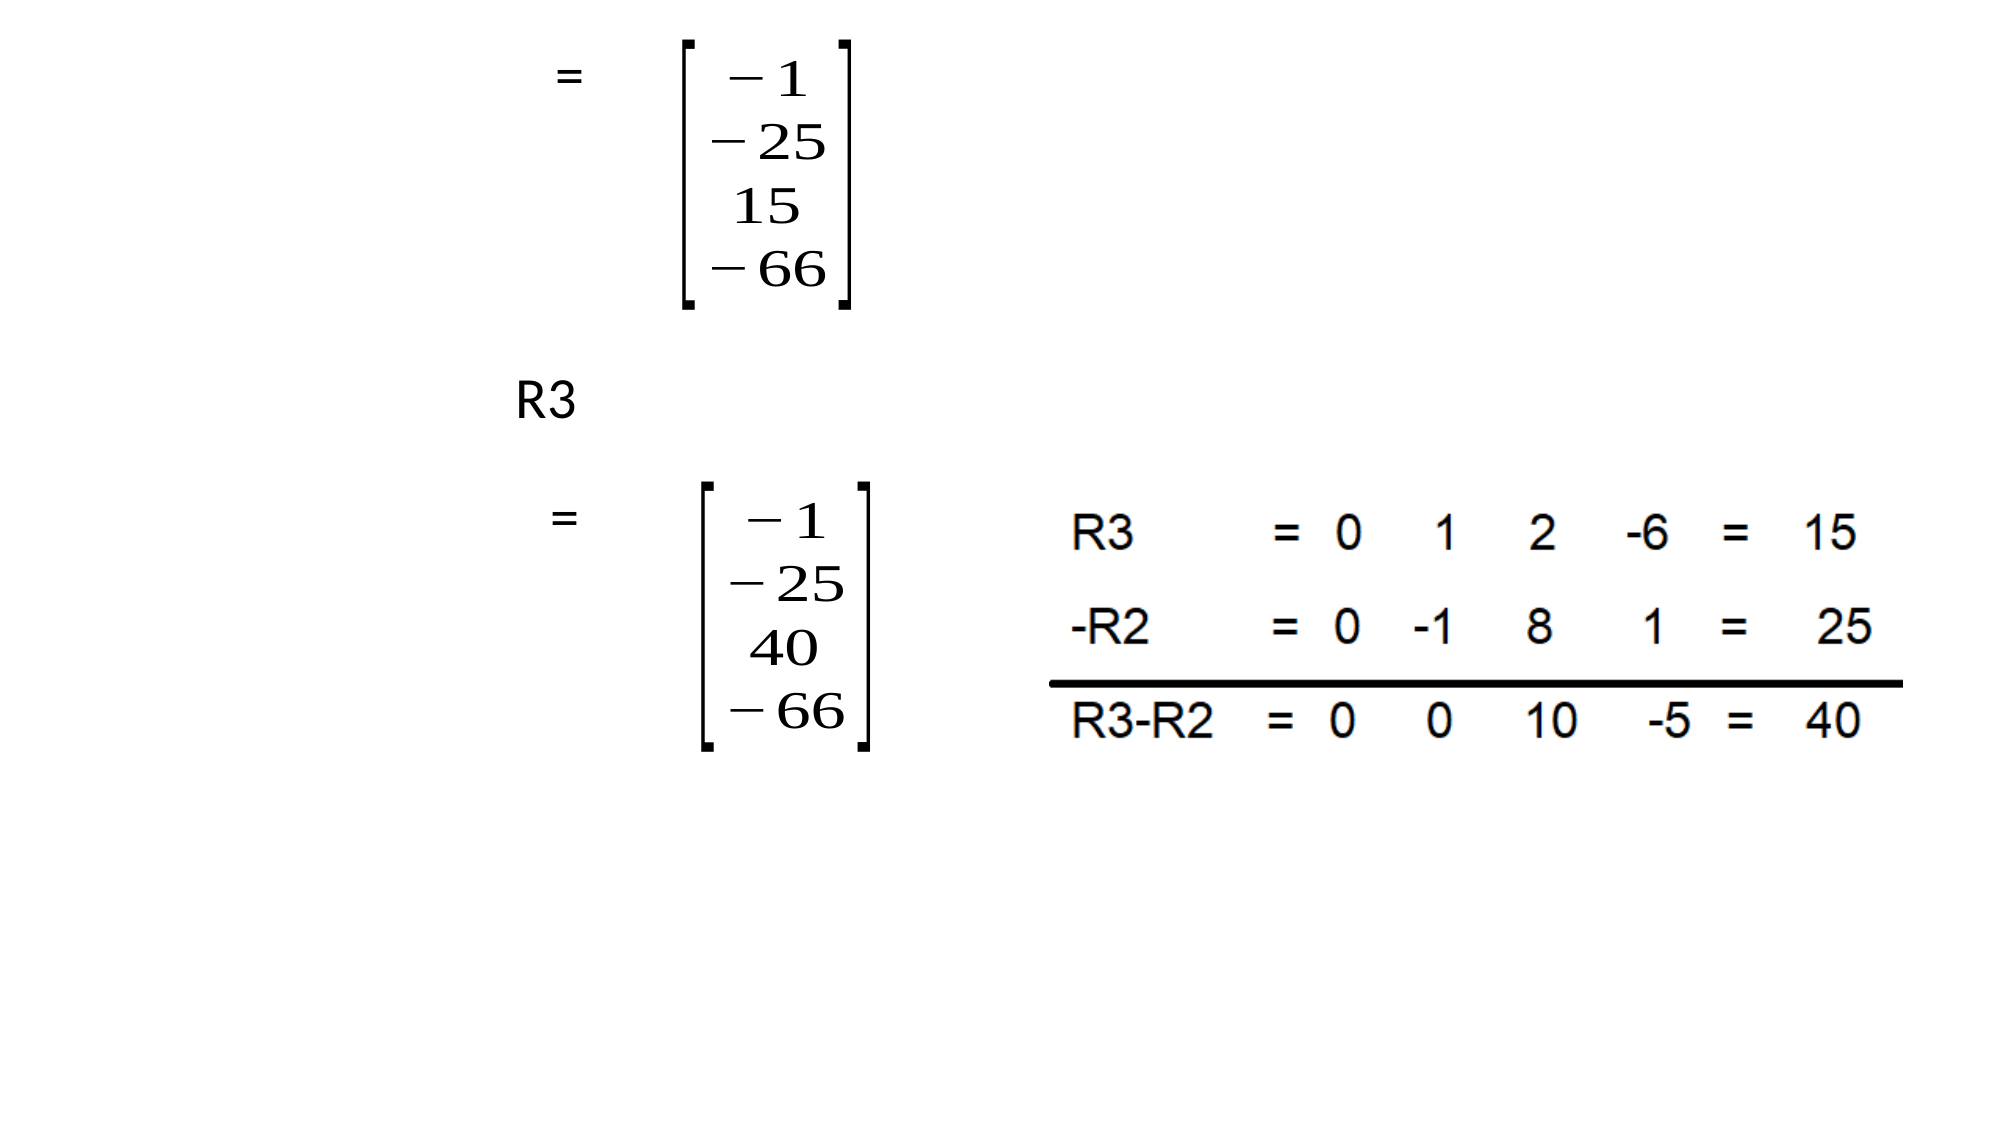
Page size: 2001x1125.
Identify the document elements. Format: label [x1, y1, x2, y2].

picture [1049, 478, 1903, 793]
